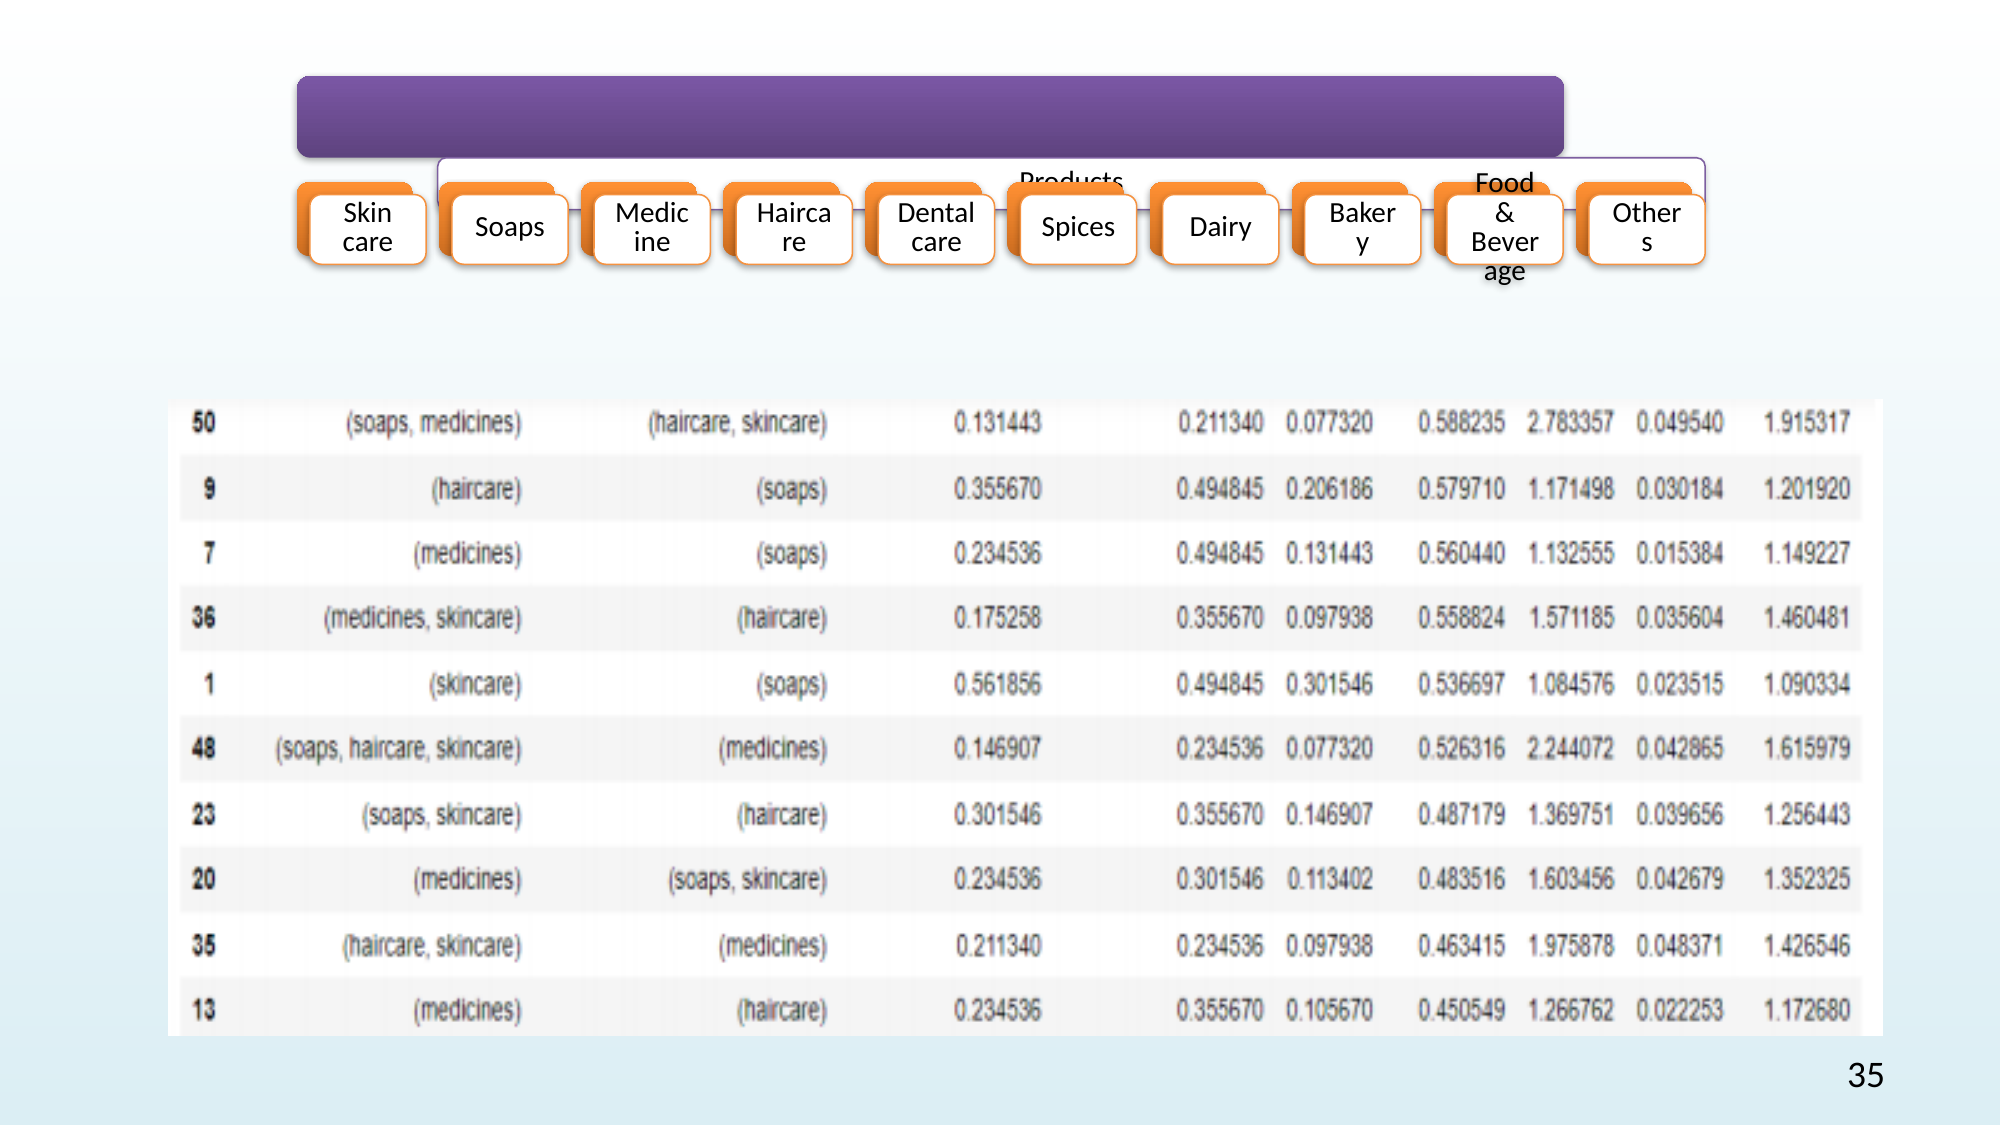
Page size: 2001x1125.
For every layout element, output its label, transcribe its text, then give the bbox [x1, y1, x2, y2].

slide_number 35 [1433, 1042, 1900, 1103]
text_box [120, 75, 1882, 372]
picture [168, 399, 1884, 1036]
